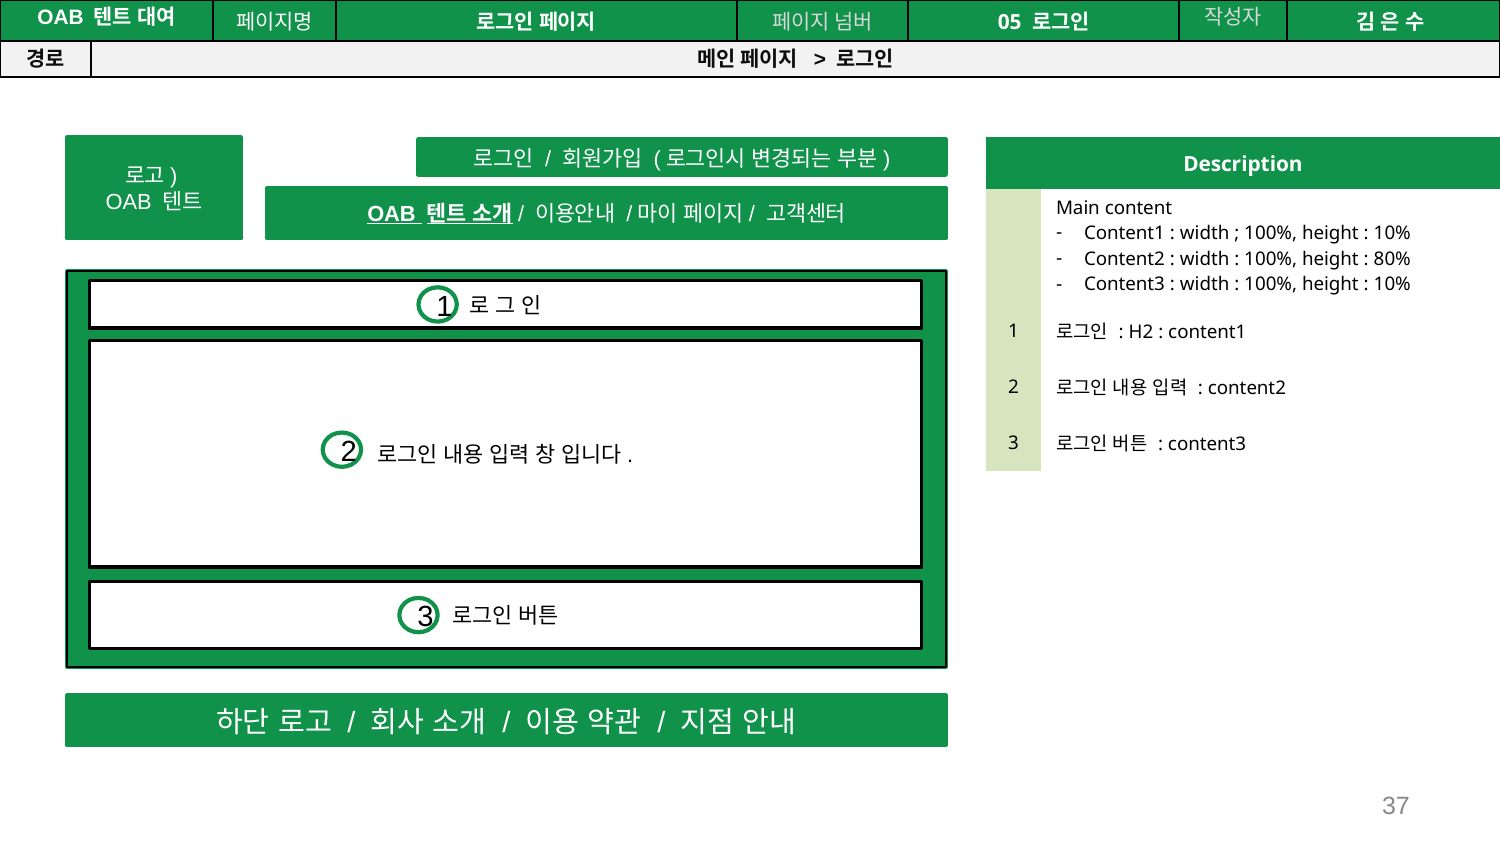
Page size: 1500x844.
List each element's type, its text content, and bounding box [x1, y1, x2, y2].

table_cell 로그인 내용 입력 : content2 [1041, 358, 1500, 414]
table_cell Main content Content1 : width ; 100%, height : 10% Content2 : width : 100%, height : 80% Content3 : width : 100%, height : 10% [1041, 189, 1500, 302]
table_header 페이지명 [214, 1, 335, 40]
table_cell 2 [986, 358, 1041, 414]
table_header 로그인 페이지 [337, 1, 736, 40]
table_header 05 로그인 [909, 1, 1178, 40]
table_cell [986, 189, 1041, 302]
table_header 김 은 수 [1288, 1, 1499, 40]
table_cell 로그인 : H2 : content1 [1041, 302, 1500, 358]
table_header 작성자 [1180, 1, 1286, 40]
table_header 페이지 넘버 [738, 1, 907, 40]
table_cell 3 [986, 414, 1041, 471]
slide_number 37 [1074, 782, 1425, 827]
table_cell 경로 [1, 42, 90, 76]
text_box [66, 137, 947, 746]
table_cell 로그인 버튼 : content3 [1041, 414, 1500, 471]
table_header OAB 텐트 대여 [1, 1, 212, 40]
table_cell 메인 페이지 > 로그인 [92, 42, 1499, 76]
table_cell 1 [986, 302, 1041, 358]
table_header Description [986, 137, 1500, 189]
